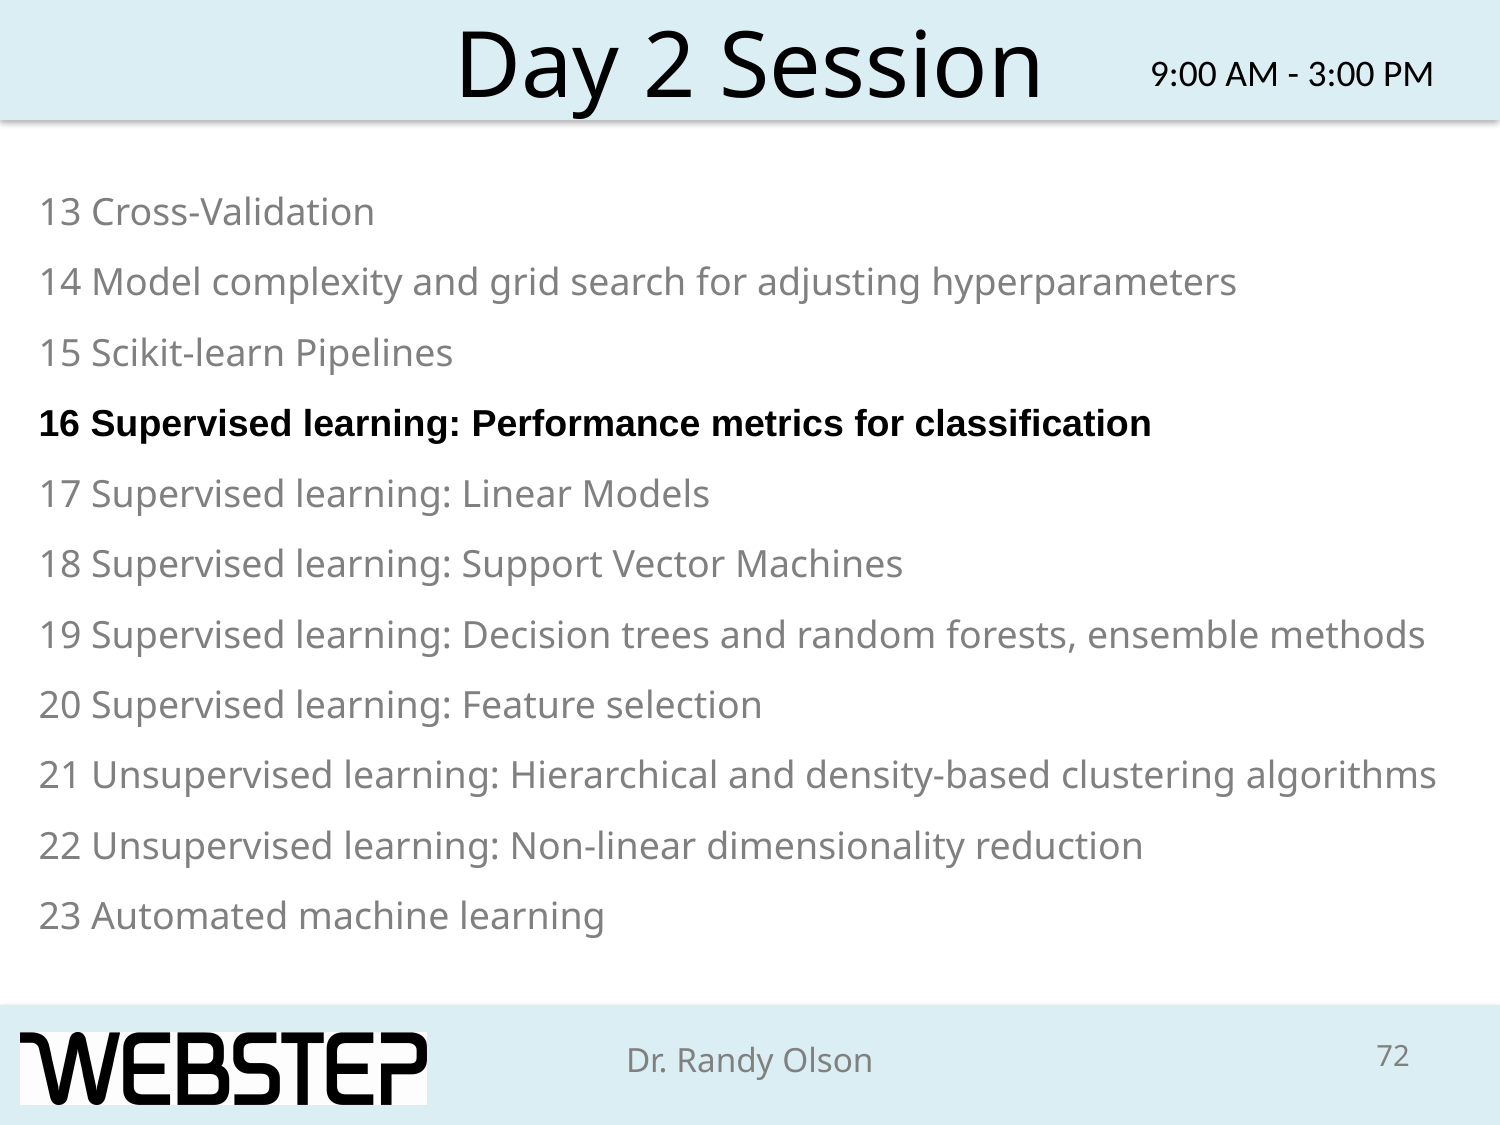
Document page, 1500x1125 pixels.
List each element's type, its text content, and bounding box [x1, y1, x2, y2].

picture [20, 1032, 427, 1105]
list 13 Cross-Validation 14 Model complexity and grid search for adjusting hyperparameters 15 Scikit-learn Pipelines 16 Supervised learning: Performance metrics for classification 17 Supervised learning: Linear Models 18 Supervised learning: Support Vector Machines 19 Supervised learning: Decision trees and random forests, ensemble methods 20 Supervised learning: Feature selection 21 Unsupervised learning: Hierarchical and density-based clustering algorithms 22 Unsupervised learning: Non-linear dimensionality reduction 23 Automated machine learning [23, 162, 1476, 919]
text_box 9:00 AM - 3:00 PM [1135, 41, 1450, 101]
slide_number 72 [1310, 1026, 1425, 1088]
title Day 2 Session [75, 0, 1425, 155]
